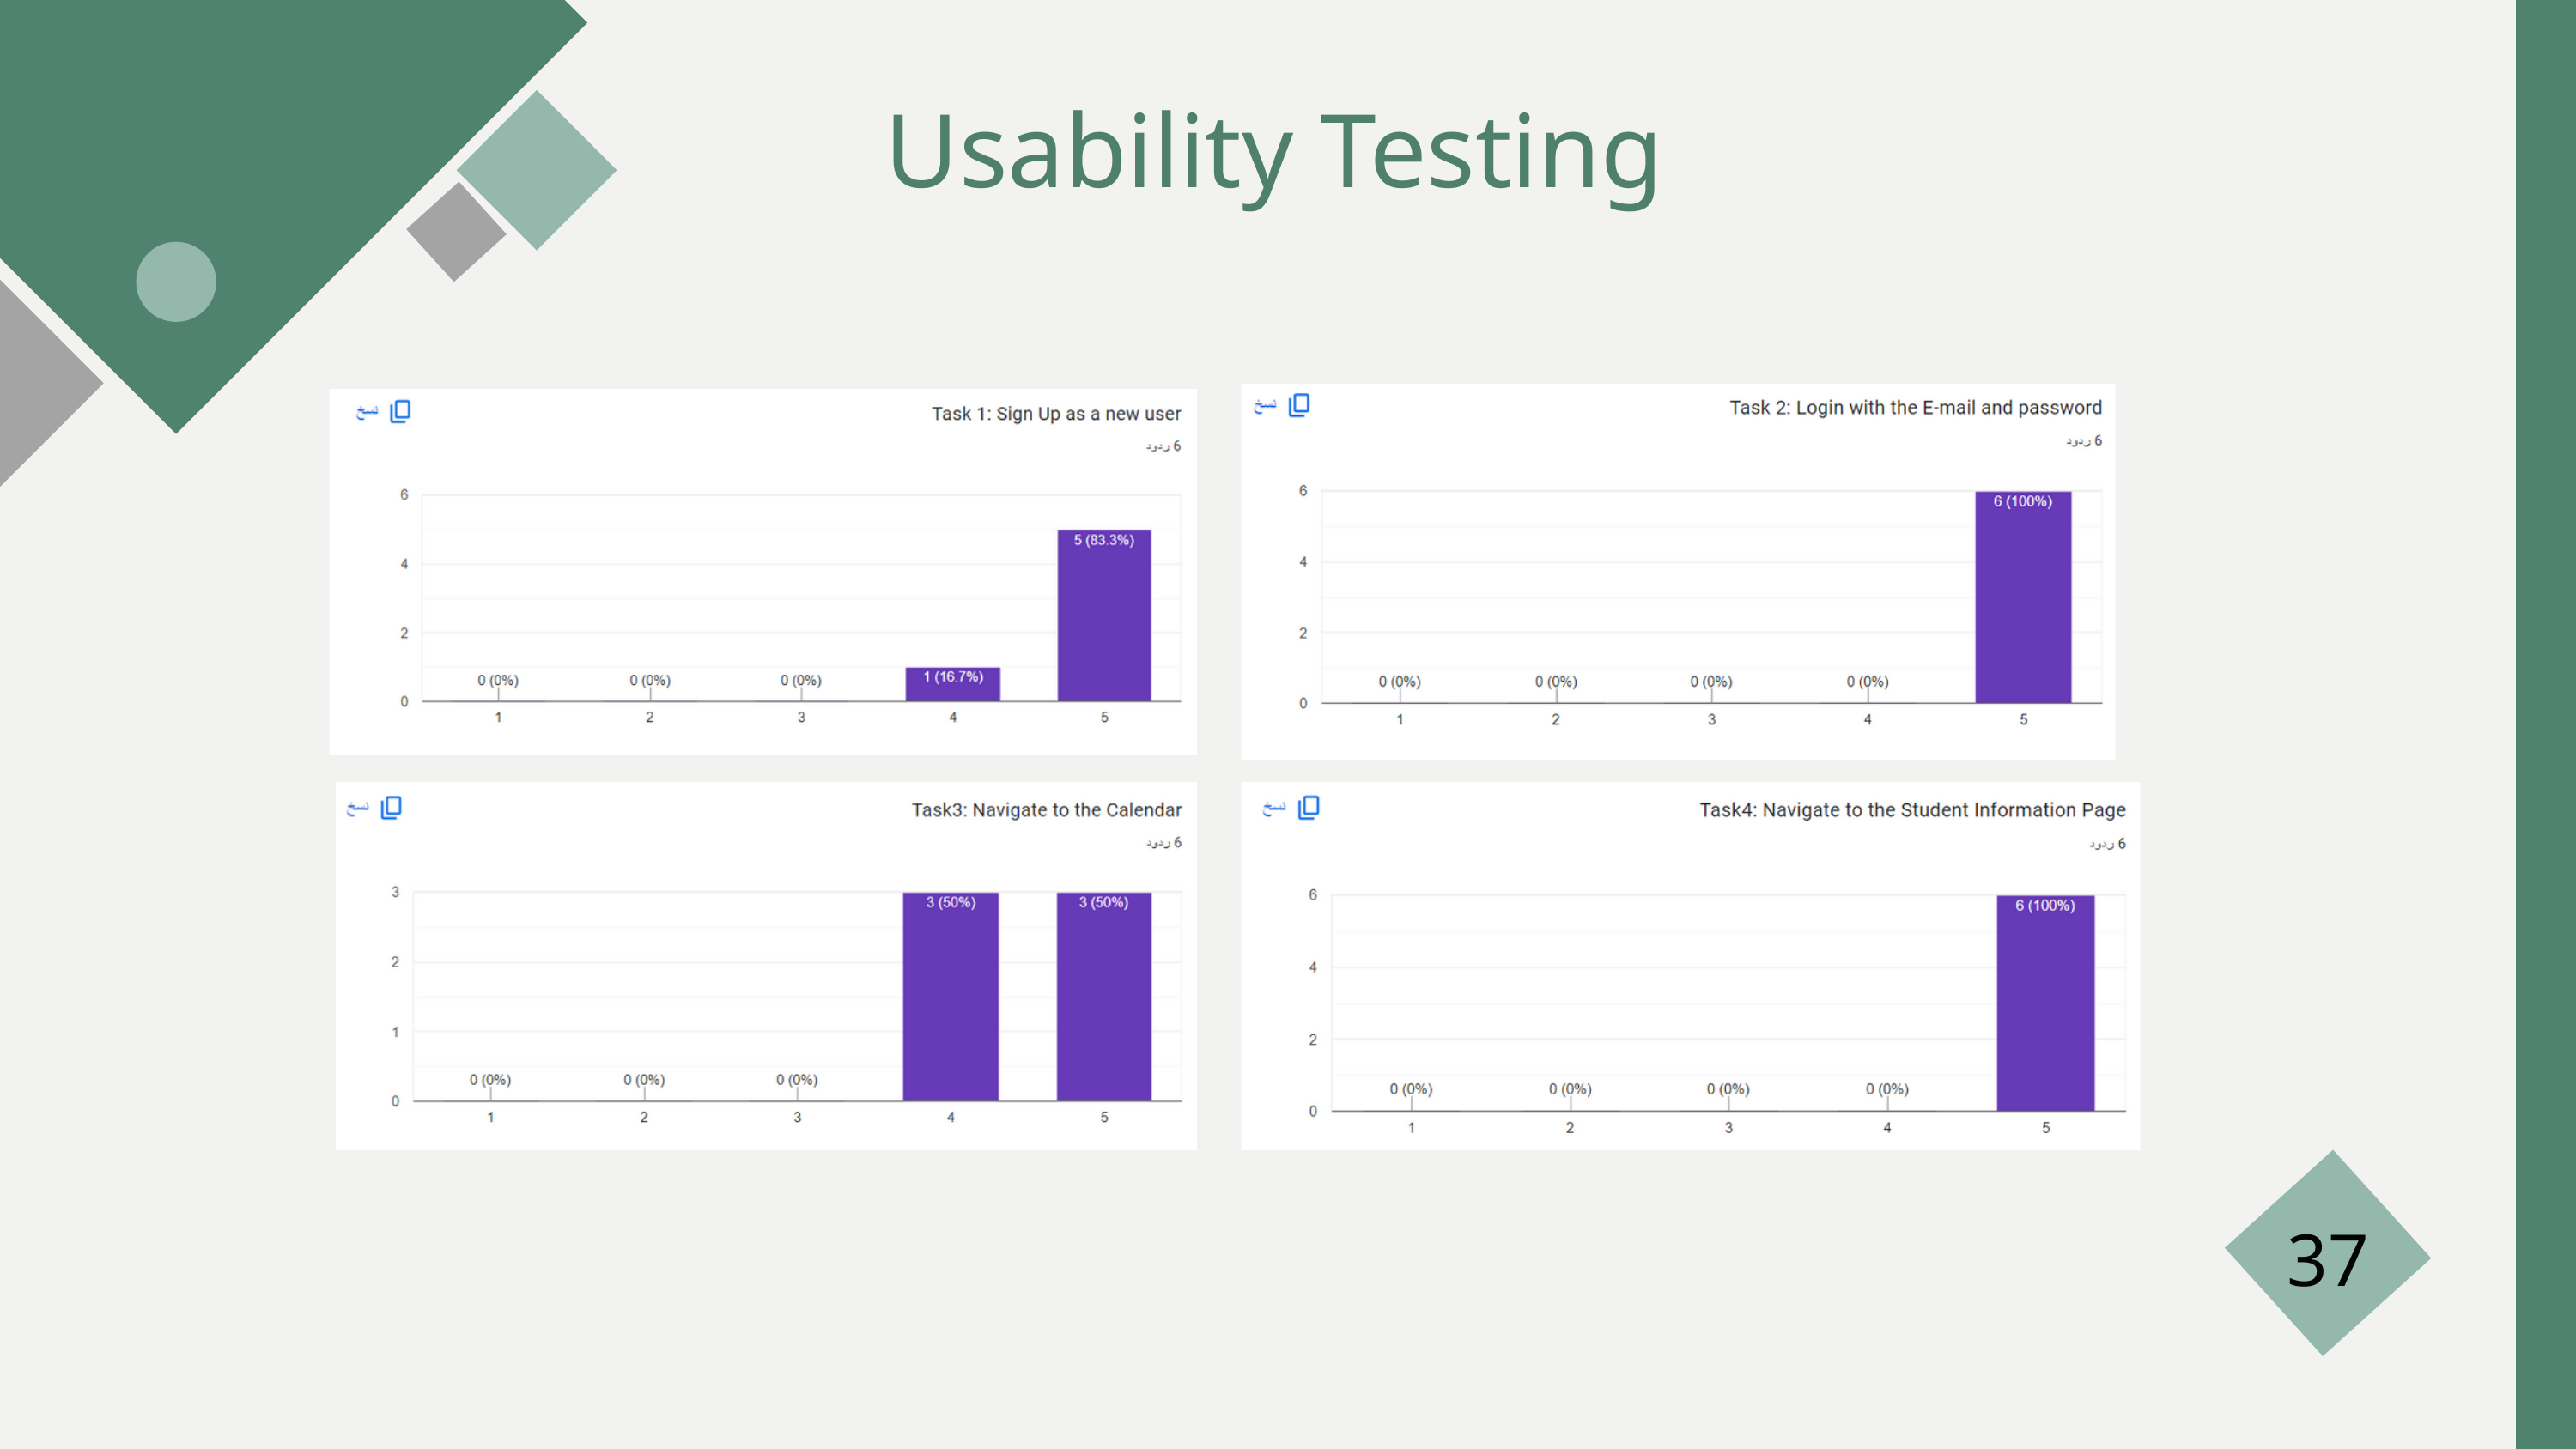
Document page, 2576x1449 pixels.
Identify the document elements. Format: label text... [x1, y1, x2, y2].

text_box [329, 389, 1198, 755]
text_box Usability Testing [787, 95, 1789, 208]
text_box [0, 279, 104, 488]
text_box 37 [2275, 1200, 2380, 1300]
text_box [1241, 384, 2116, 761]
text_box [2224, 1202, 2432, 1356]
text_box [406, 181, 507, 282]
text_box [2277, 1149, 2379, 1200]
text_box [2515, 0, 2576, 1449]
text_box [1241, 782, 2141, 1150]
text_box [456, 89, 617, 251]
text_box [136, 241, 217, 323]
text_box [0, 0, 588, 434]
text_box [336, 782, 1198, 1150]
